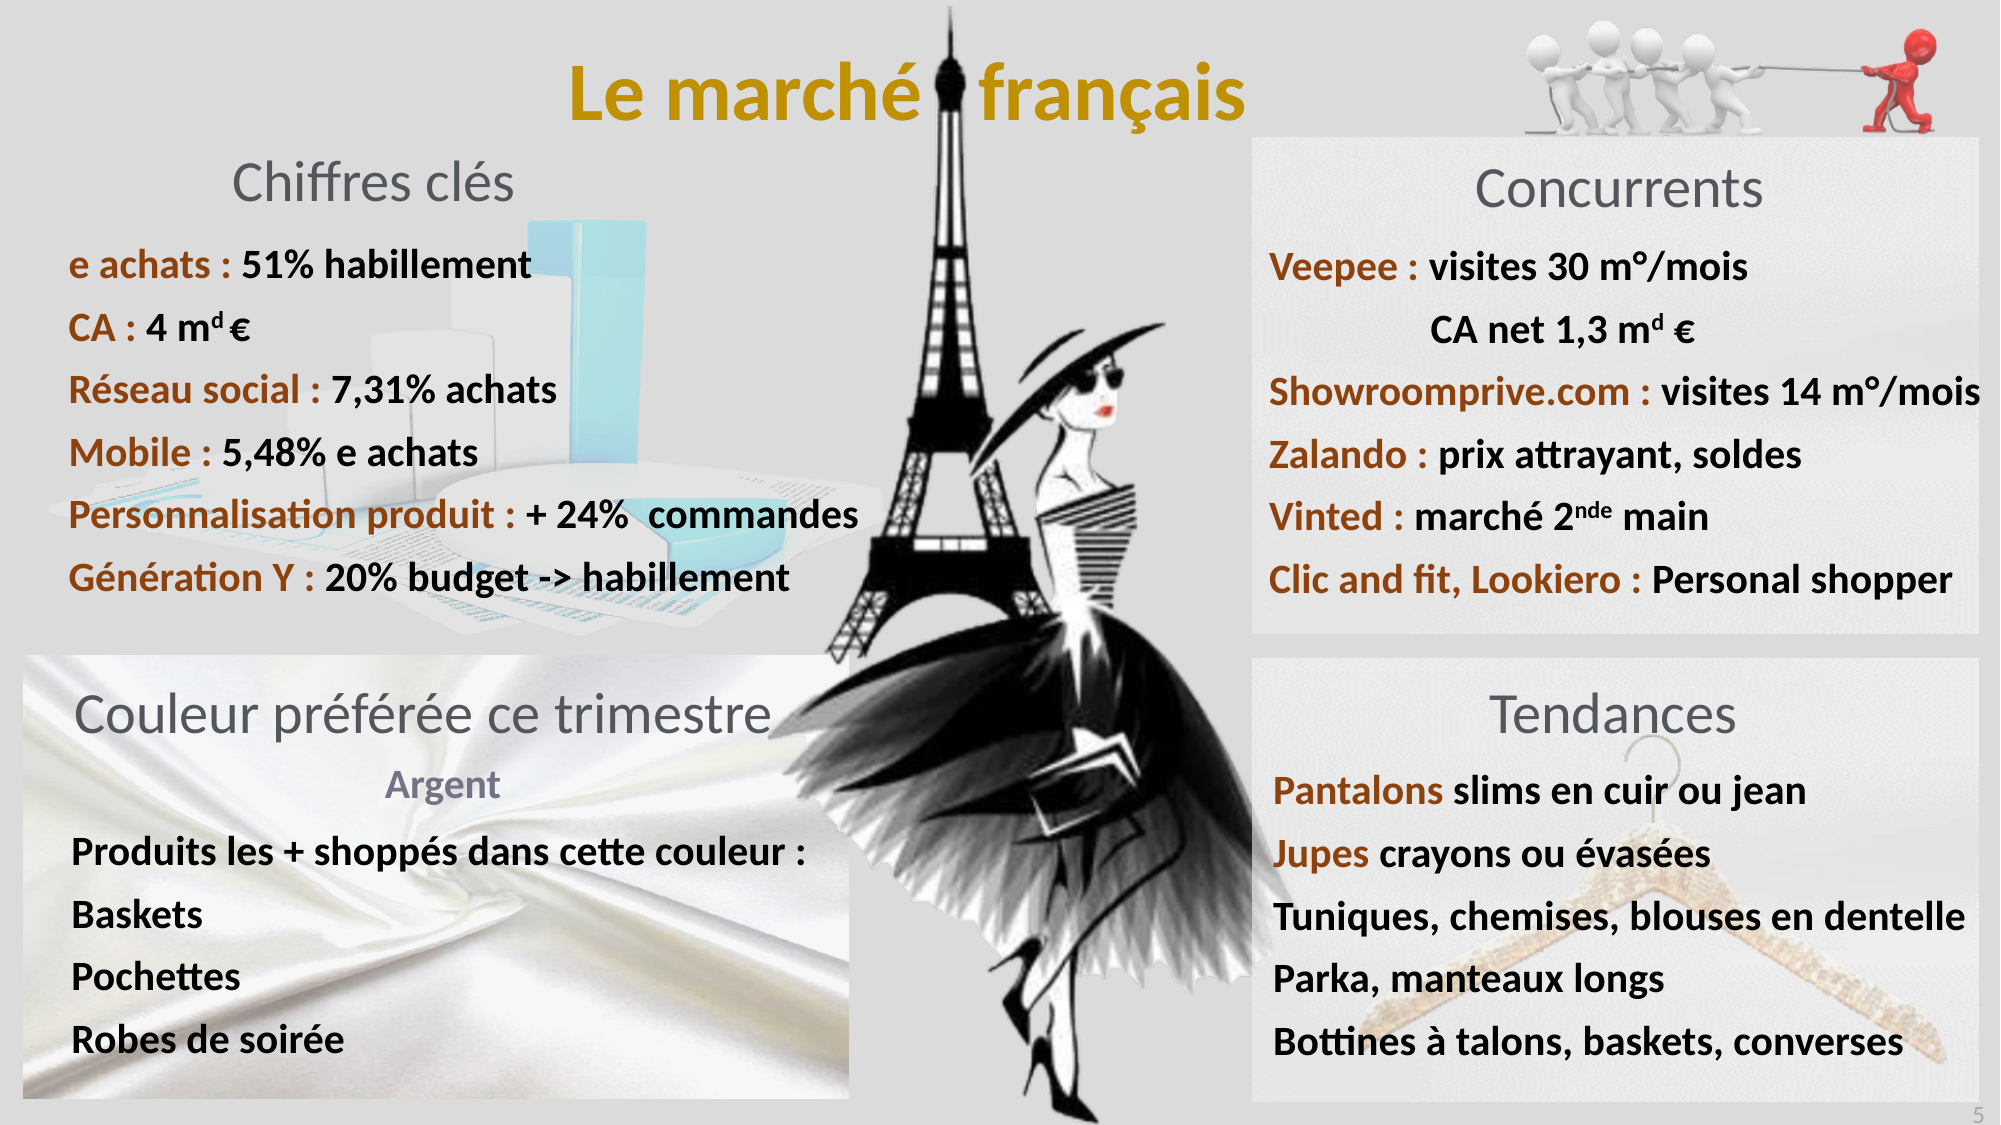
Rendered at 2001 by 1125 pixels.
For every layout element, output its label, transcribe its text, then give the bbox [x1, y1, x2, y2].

slide_number 5 [1924, 1083, 2000, 1125]
picture [767, 5, 1299, 1125]
text_box Le marché français [553, 29, 767, 135]
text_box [1252, 658, 1987, 1102]
picture [1524, 20, 1937, 136]
text_box [0, 0, 2000, 1125]
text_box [47, 135, 923, 637]
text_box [23, 655, 767, 1099]
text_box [1251, 136, 1997, 634]
